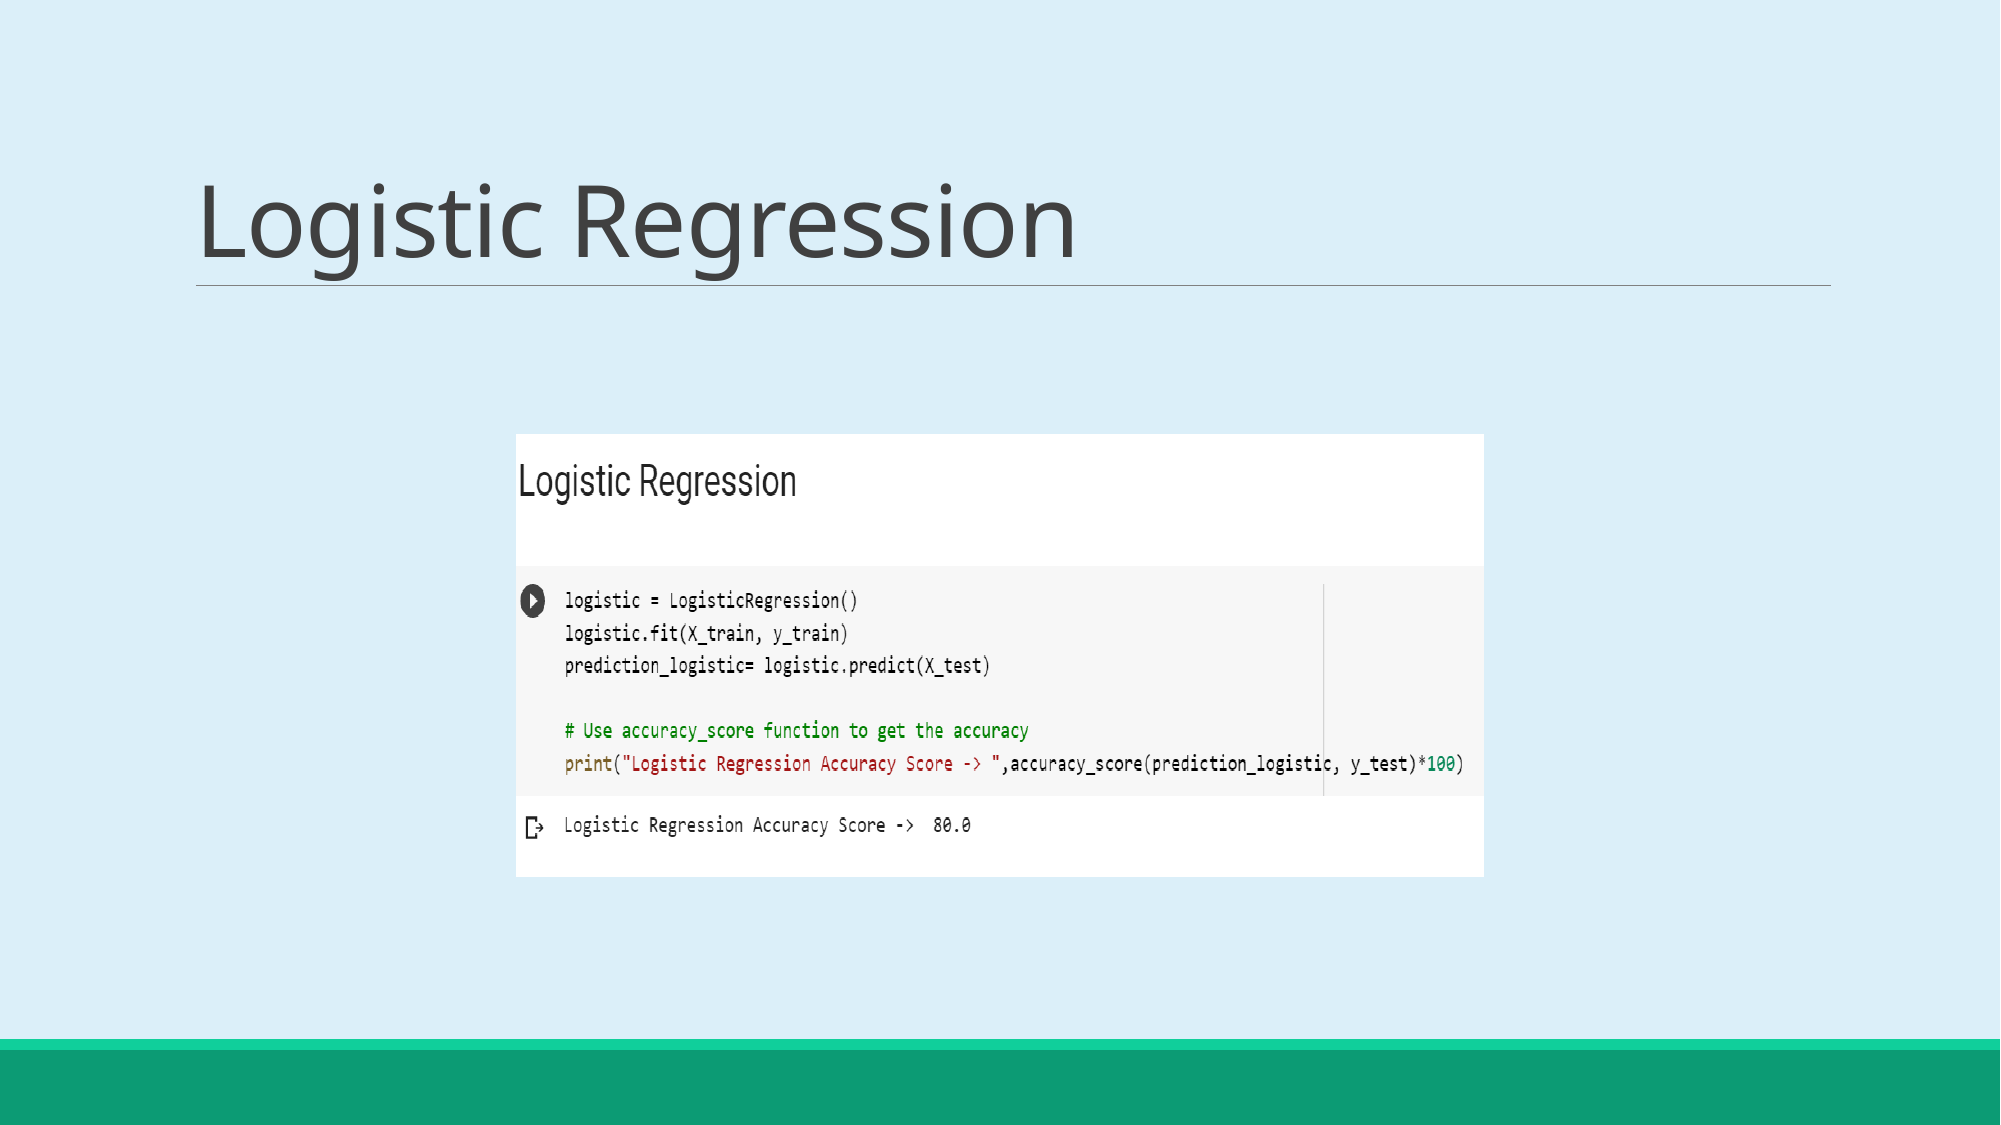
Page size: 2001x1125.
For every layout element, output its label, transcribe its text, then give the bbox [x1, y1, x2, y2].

title Logistic Regression [180, 47, 1830, 285]
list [515, 433, 1485, 877]
